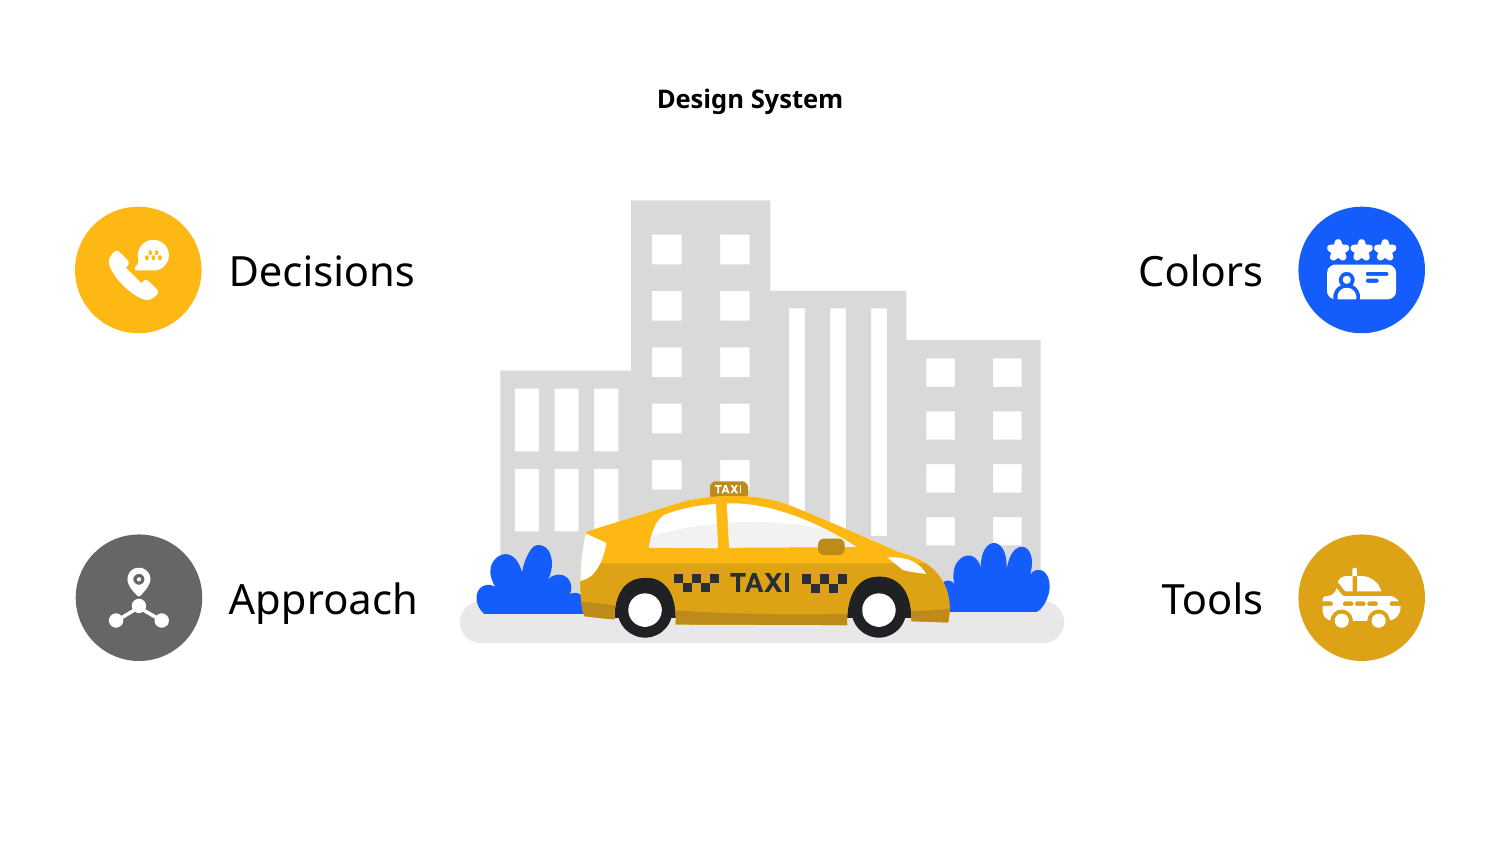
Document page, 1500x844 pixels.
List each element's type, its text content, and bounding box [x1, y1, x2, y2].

text_box [1298, 206, 1426, 334]
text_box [108, 239, 170, 301]
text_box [1322, 567, 1401, 628]
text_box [459, 200, 1065, 644]
text_box Colors [1069, 242, 1279, 298]
text_box [75, 206, 202, 334]
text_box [108, 567, 170, 628]
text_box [1326, 238, 1397, 300]
text_box [1298, 534, 1426, 662]
text_box [75, 534, 203, 662]
text_box Tools [1069, 570, 1279, 626]
text_box Decisions [213, 241, 454, 297]
title Design System [75, 67, 1425, 129]
text_box Approach [213, 570, 454, 626]
